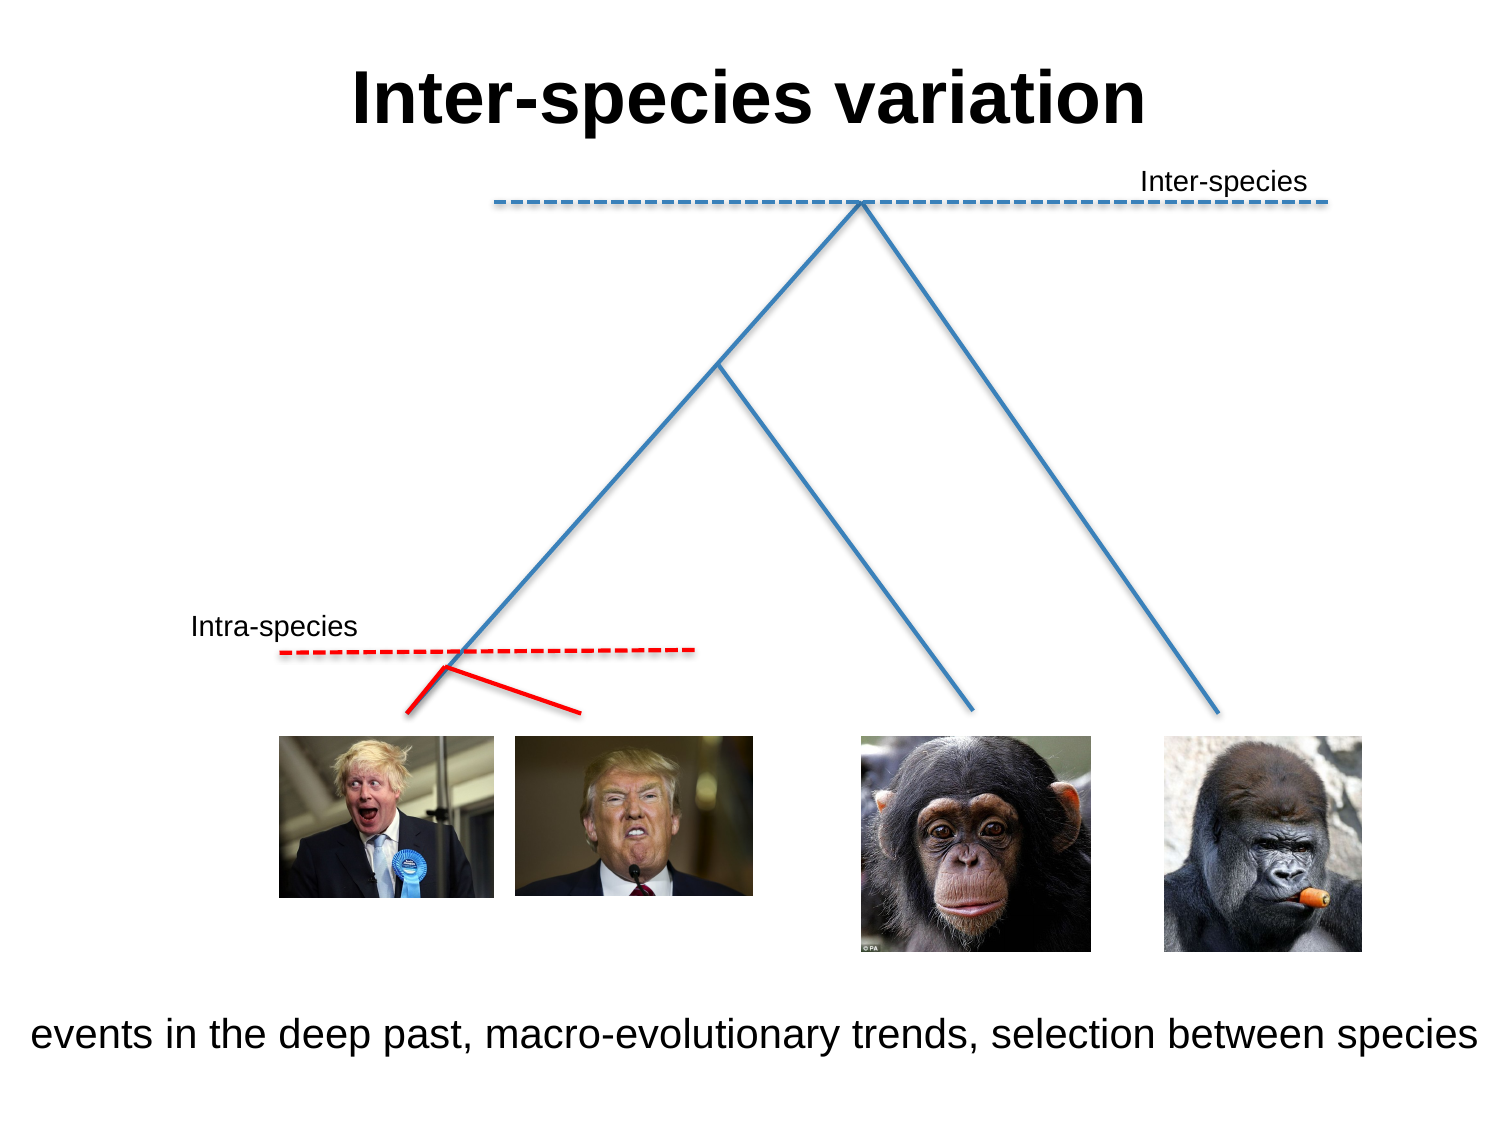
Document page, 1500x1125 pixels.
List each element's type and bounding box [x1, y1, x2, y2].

text_box [15, 999, 1495, 1100]
text_box [182, 154, 1362, 953]
title [75, 0, 1425, 188]
